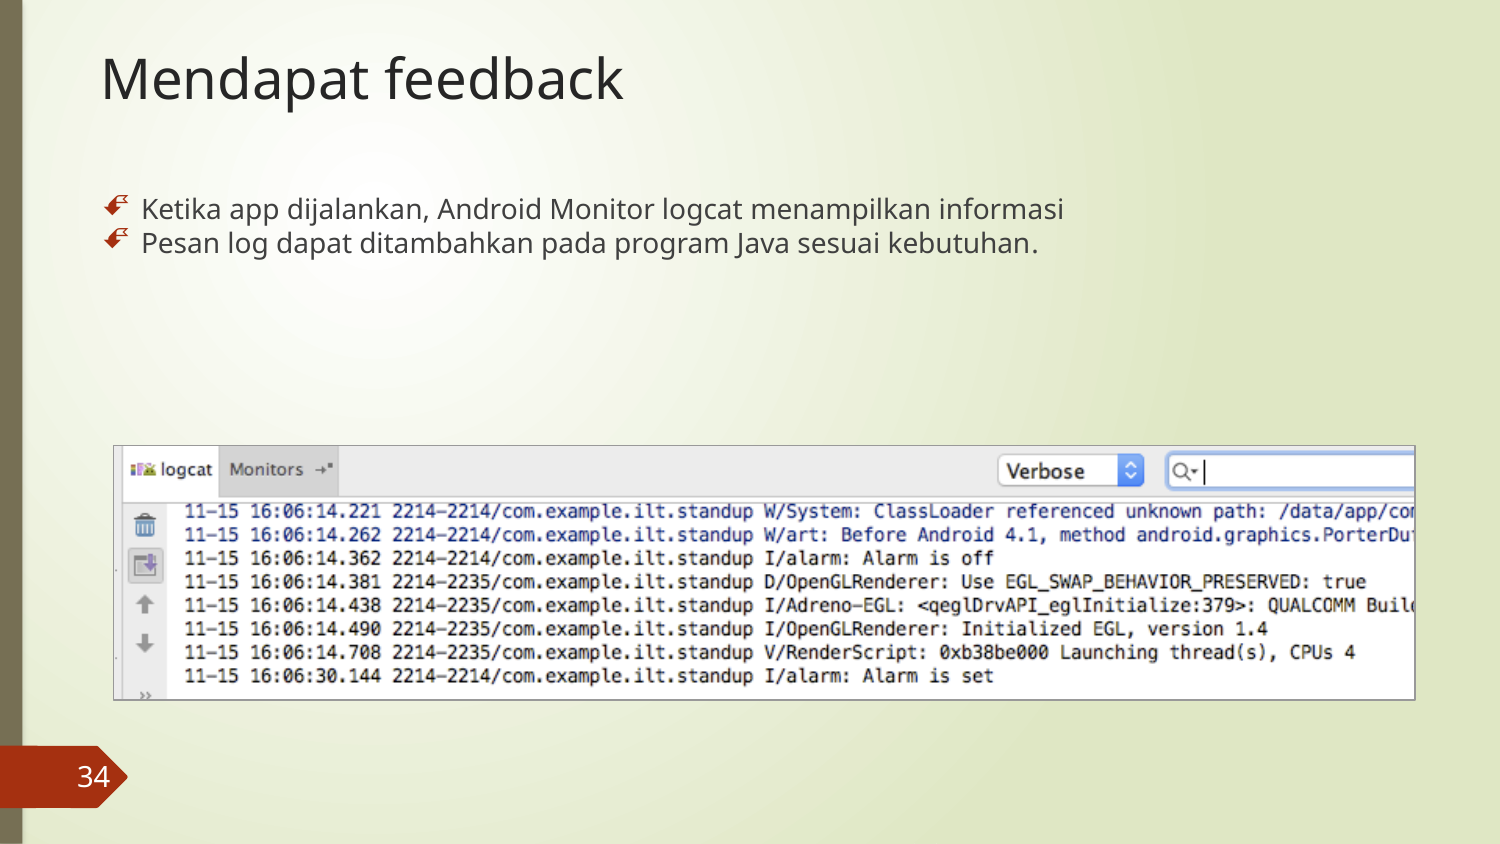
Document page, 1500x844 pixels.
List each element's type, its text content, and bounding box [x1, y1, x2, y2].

text_box [65, 27, 1464, 153]
text_box [0, 0, 23, 744]
text_box [186, 153, 1326, 157]
text_box Ketika app dijalankan, Android Monitor logcat menampilkan informasi Pesan log dapat ditambahkan pada program Java sesuai kebutuhan. [51, 176, 1480, 737]
text_box [0, 810, 23, 844]
text_box [0, 744, 108, 810]
title Mendapat feedback [85, 28, 1483, 122]
picture [113, 446, 1415, 700]
slide_number 34 [29, 754, 126, 800]
text_box [23, 0, 1500, 844]
